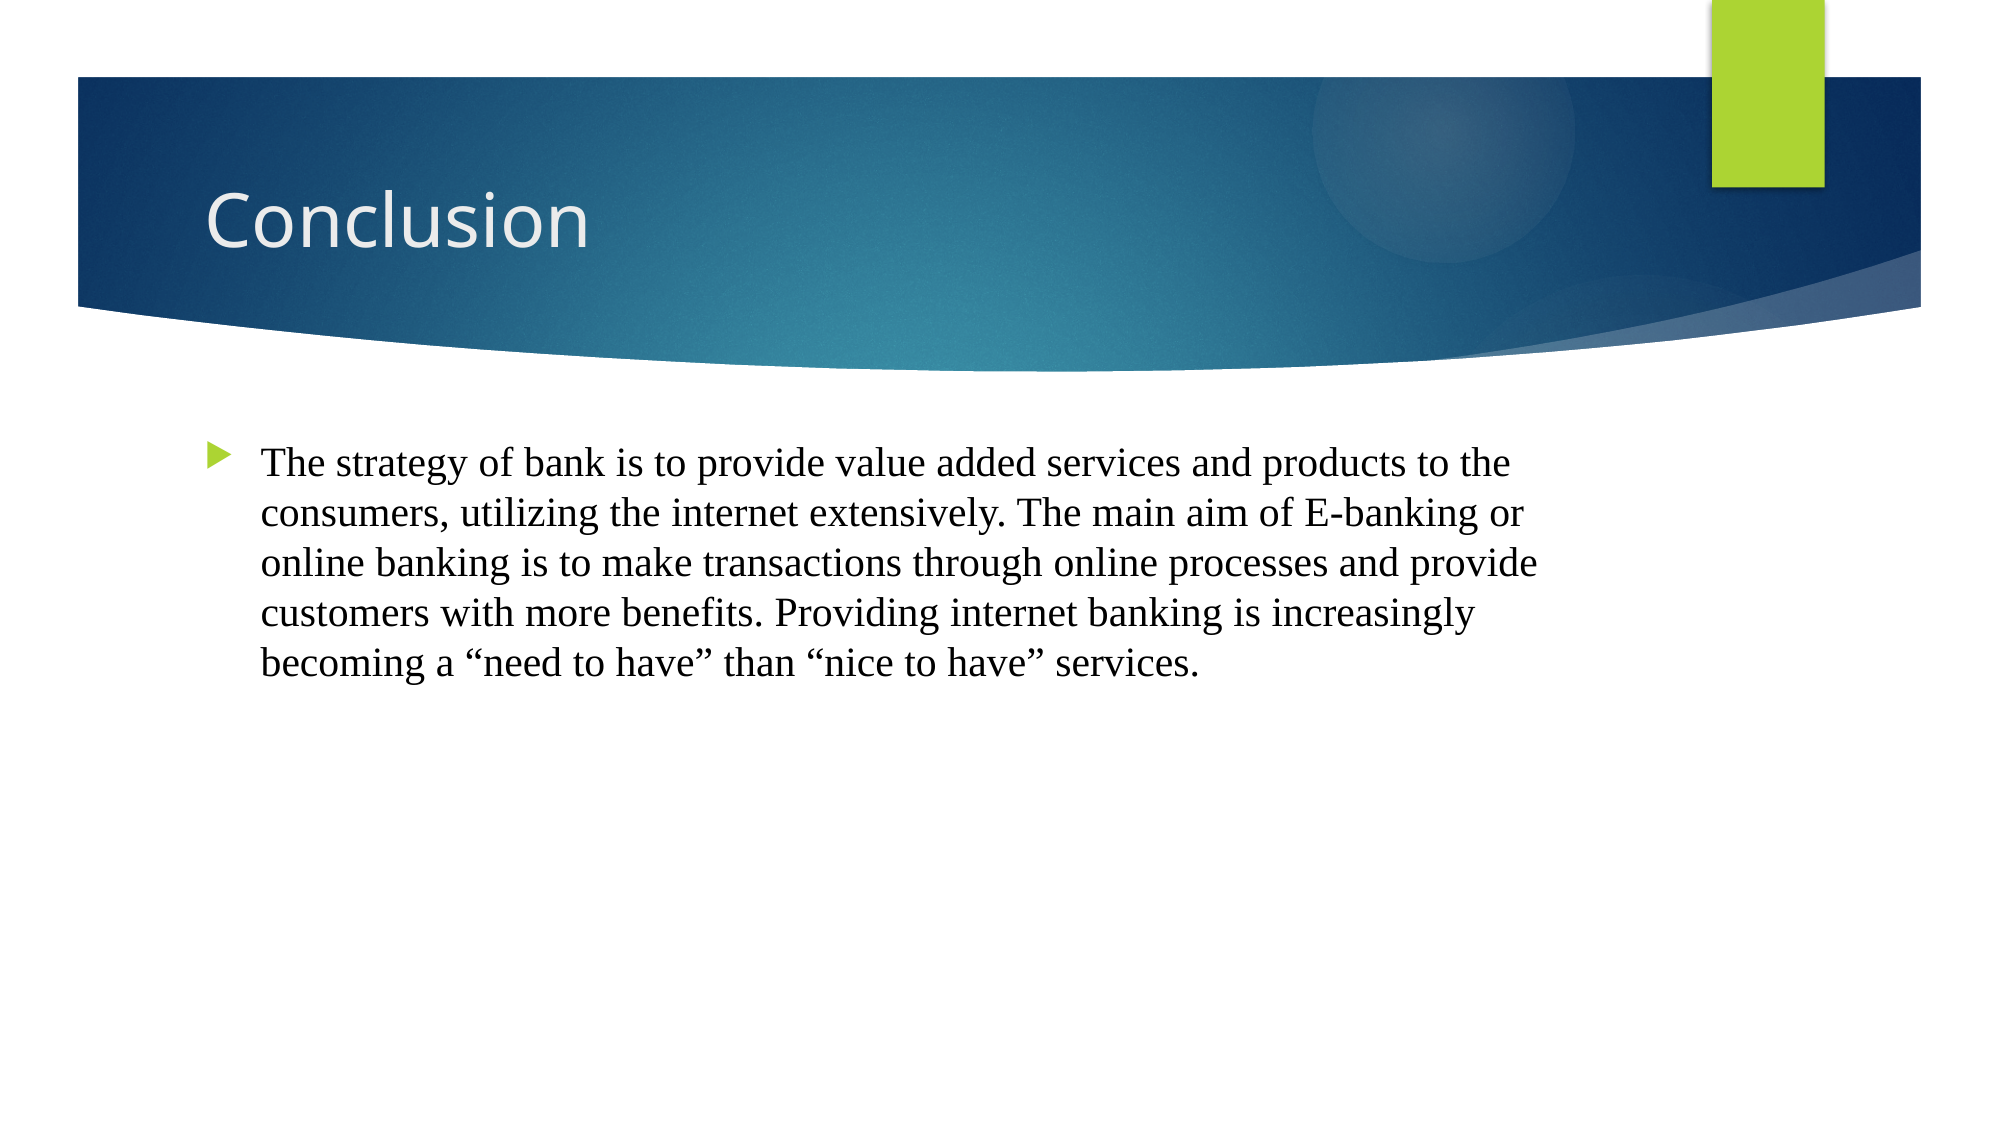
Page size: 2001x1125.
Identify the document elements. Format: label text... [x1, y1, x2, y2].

list The strategy of bank is to provide value added services and products to the consumers, utilizing the internet extensively. The main aim of E-banking or online banking is to make transactions through online processes and provide customers with more benefits. Providing internet banking is increasingly becoming a “need to have” than “nice to have” services. [189, 427, 1627, 988]
title Conclusion [189, 159, 1627, 276]
